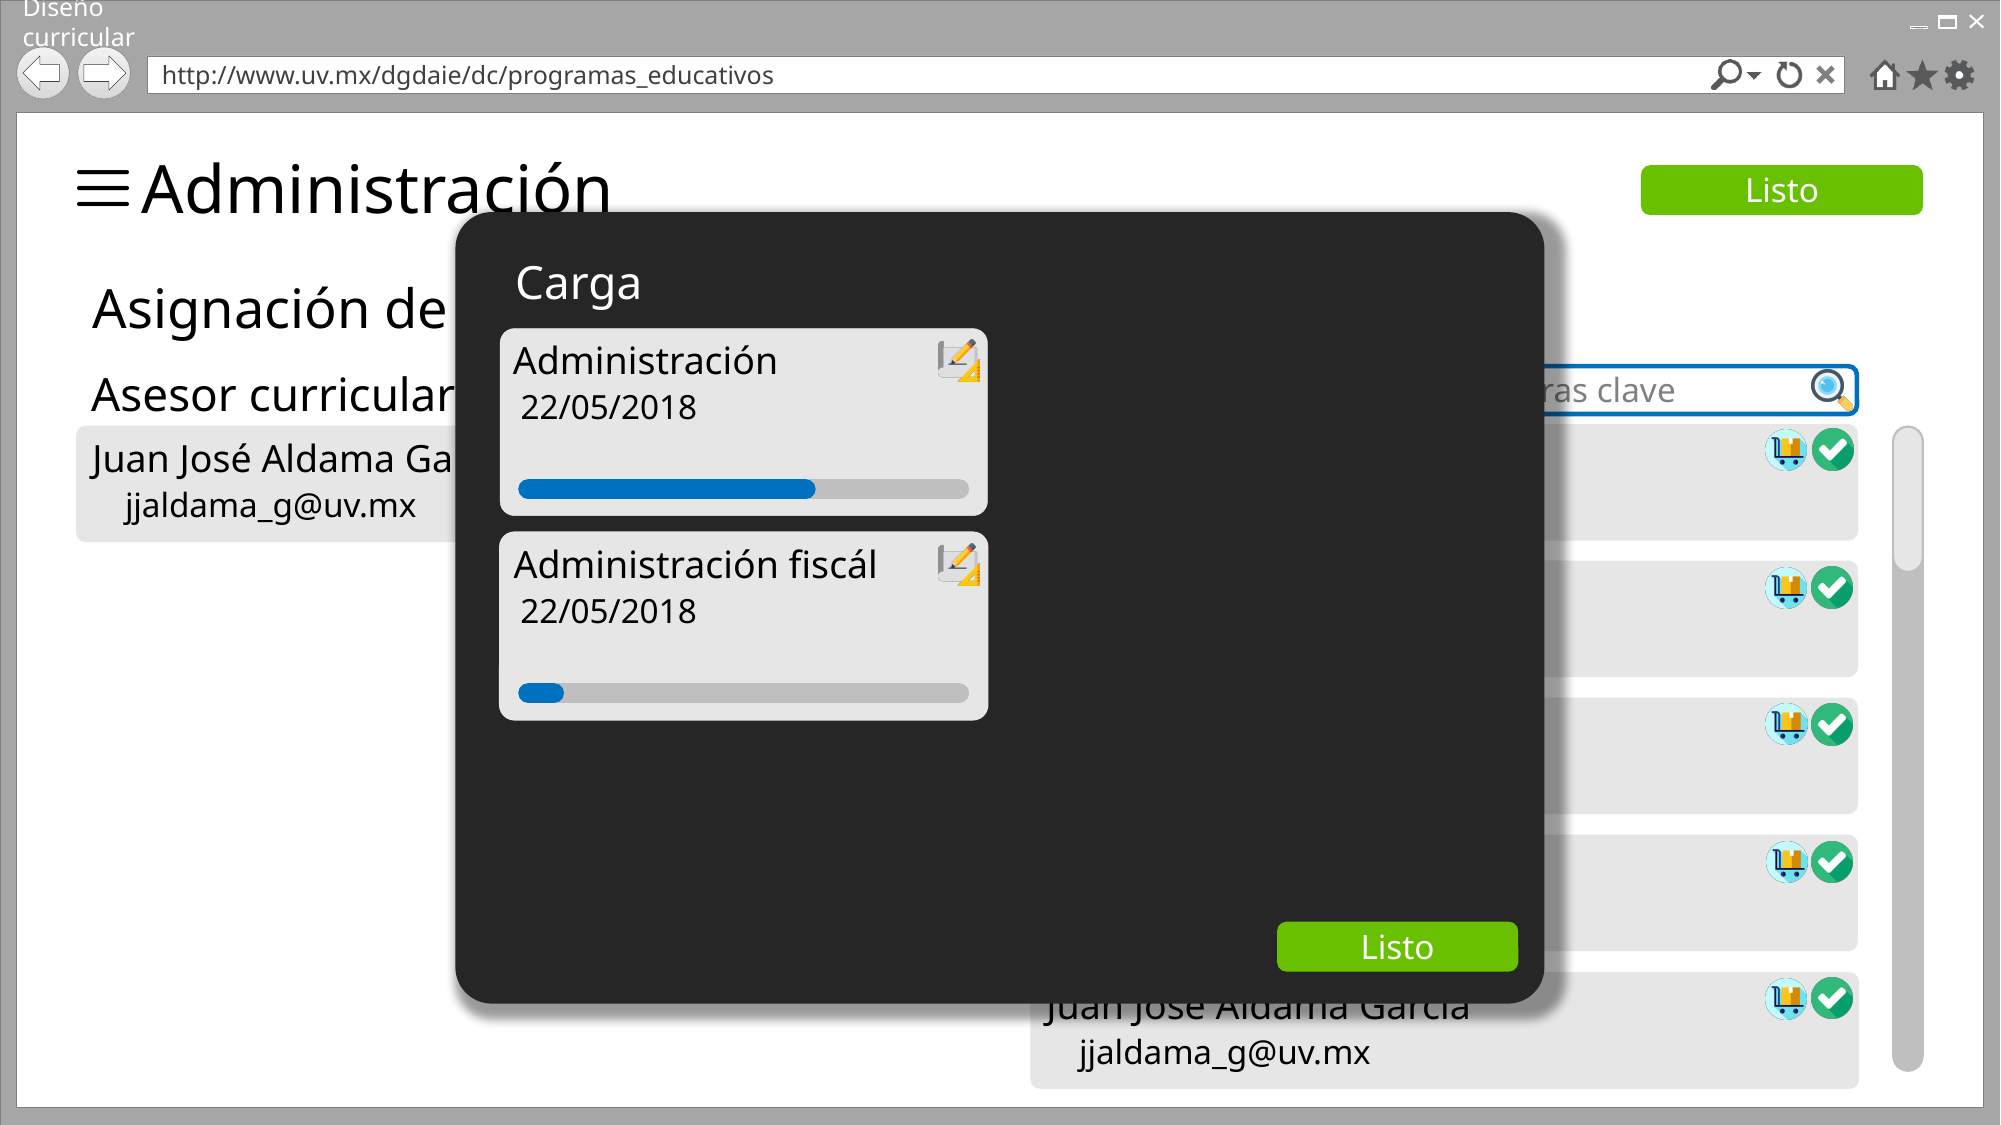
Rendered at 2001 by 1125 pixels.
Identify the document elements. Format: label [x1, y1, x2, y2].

picture [1812, 428, 1854, 471]
text_box [1544, 698, 1857, 814]
text_box [77, 426, 456, 542]
text_box [1893, 426, 1923, 1071]
picture [1765, 978, 1807, 1020]
text_box [1031, 973, 1859, 1088]
picture [1811, 703, 1853, 746]
picture [1765, 703, 1808, 745]
picture [1765, 567, 1807, 609]
text_box [456, 213, 1544, 1003]
picture [77, 162, 129, 214]
text_box [1544, 366, 1857, 415]
text_box [1544, 835, 1857, 951]
text_box [0, 0, 2000, 1125]
text_box [1544, 425, 1857, 540]
picture [1766, 841, 1808, 883]
picture [1811, 977, 1853, 1020]
picture [1811, 840, 1853, 883]
picture [1811, 566, 1853, 609]
text_box [1641, 166, 1923, 215]
text_box [1544, 561, 1857, 677]
picture [1765, 429, 1807, 471]
